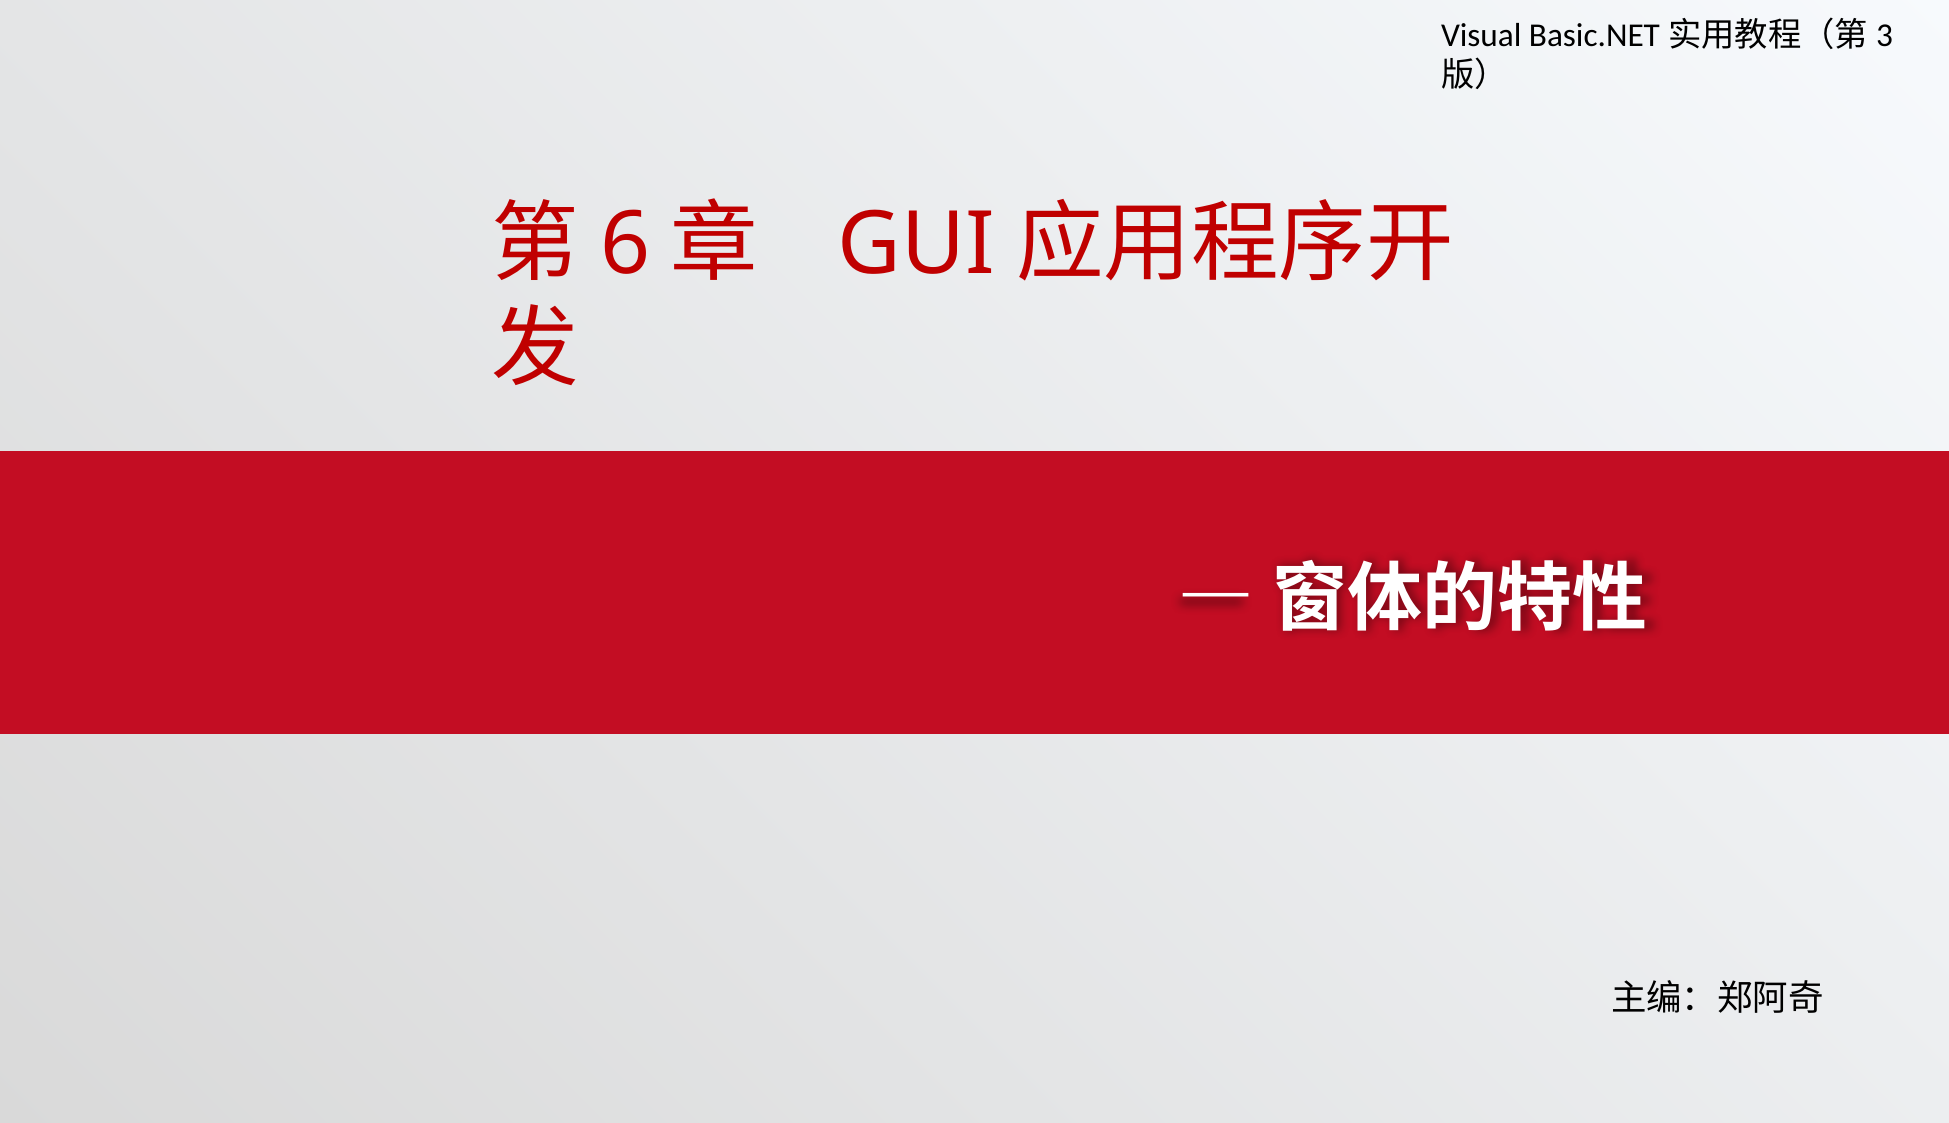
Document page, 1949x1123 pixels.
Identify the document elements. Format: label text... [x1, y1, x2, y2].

text_box 第6章 GUI应用程序开发 [475, 178, 1516, 404]
text_box —窗体的特性 [1167, 542, 1741, 645]
table_cell bookhelpMenuItem [1162, 537, 1757, 651]
text_box Visual Basic.NET实用教程（第3版） [1421, 3, 1940, 103]
text_box [0, 450, 1949, 735]
text_box 主编：郑阿奇 [1541, 964, 1893, 1027]
